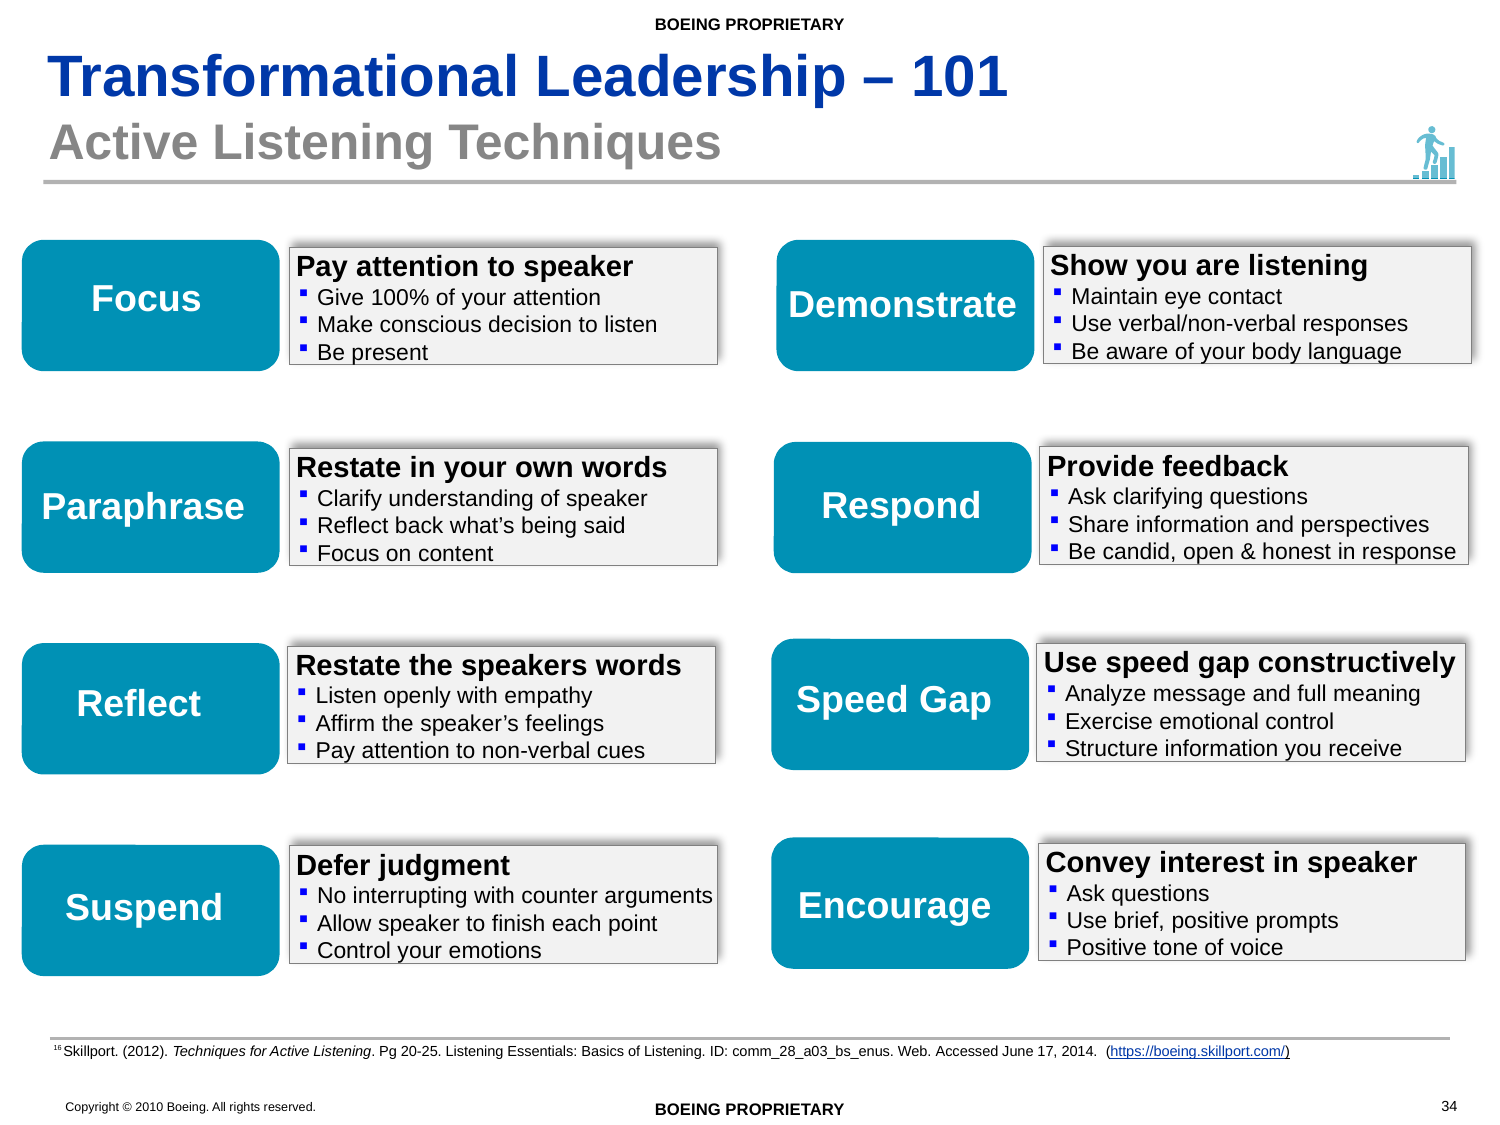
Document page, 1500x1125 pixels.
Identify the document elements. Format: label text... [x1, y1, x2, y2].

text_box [21, 239, 718, 372]
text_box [771, 837, 1467, 970]
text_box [771, 638, 1466, 771]
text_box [21, 844, 718, 977]
text_box 16 Skillport. (2012). Techniques for Active Listening. Pg 20-25. Listening Essentials: Basics of Listening. ID: comm_28_a03_bs_enus. Web. Accessed June 17, 2014. (https://boeing.skillport.com/) [38, 1035, 1440, 1068]
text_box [21, 441, 718, 573]
title Active Listening Techniques [0, 114, 1500, 189]
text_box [21, 642, 716, 775]
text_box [773, 441, 1469, 574]
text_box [773, 239, 1472, 372]
slide_number 34 [1048, 1087, 1459, 1124]
